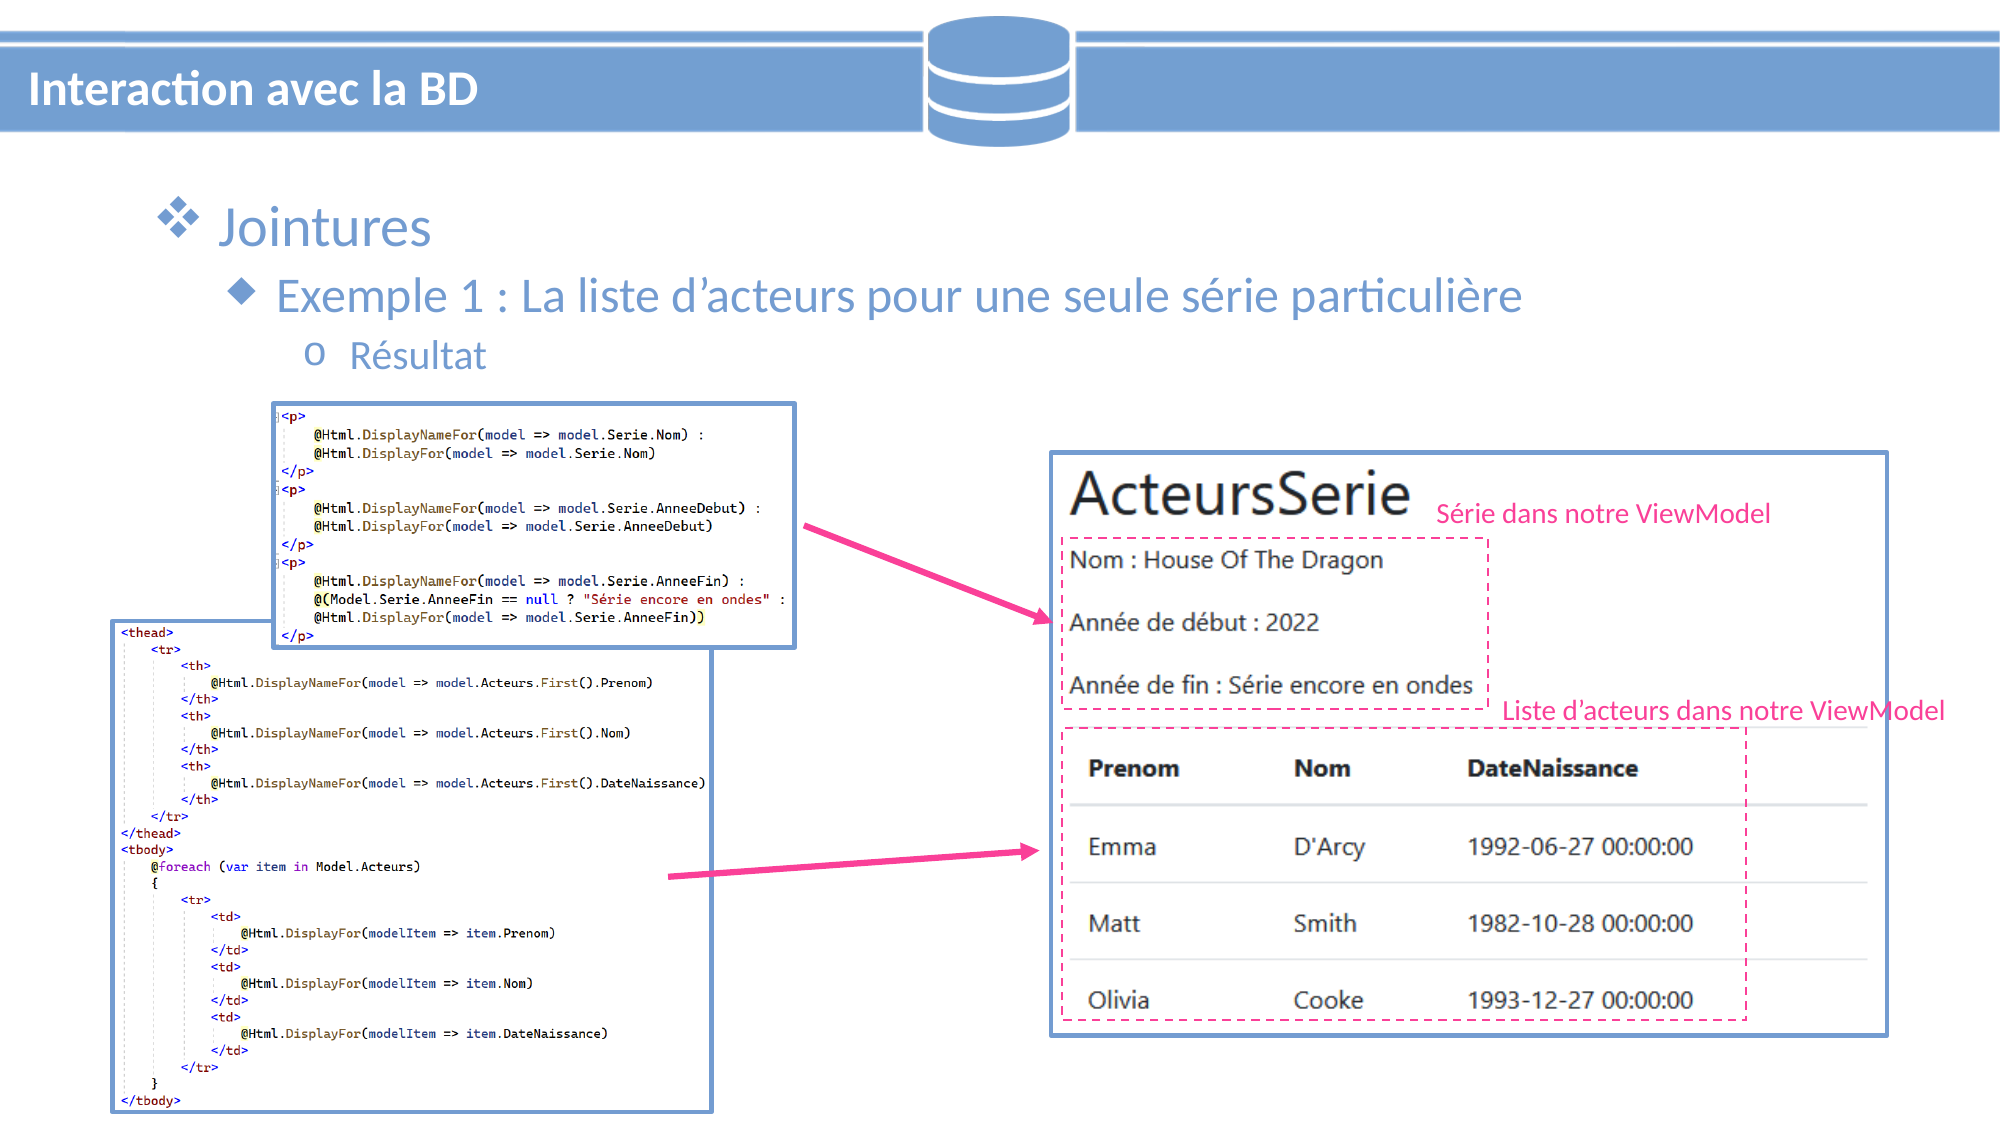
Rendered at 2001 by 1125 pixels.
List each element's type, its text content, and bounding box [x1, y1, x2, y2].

text_box Liste d’acteurs dans notre ViewModel [1885, 683, 1993, 734]
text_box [803, 525, 1054, 624]
picture [0, 3, 2000, 160]
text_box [667, 850, 1040, 877]
picture [114, 405, 793, 1110]
picture [1053, 454, 1885, 1034]
title Interaction avec la BD [12, 58, 913, 120]
list Jointures Exemple 1 : La liste d’acteurs pour une seule série particulière Résultat [137, 188, 1862, 1014]
